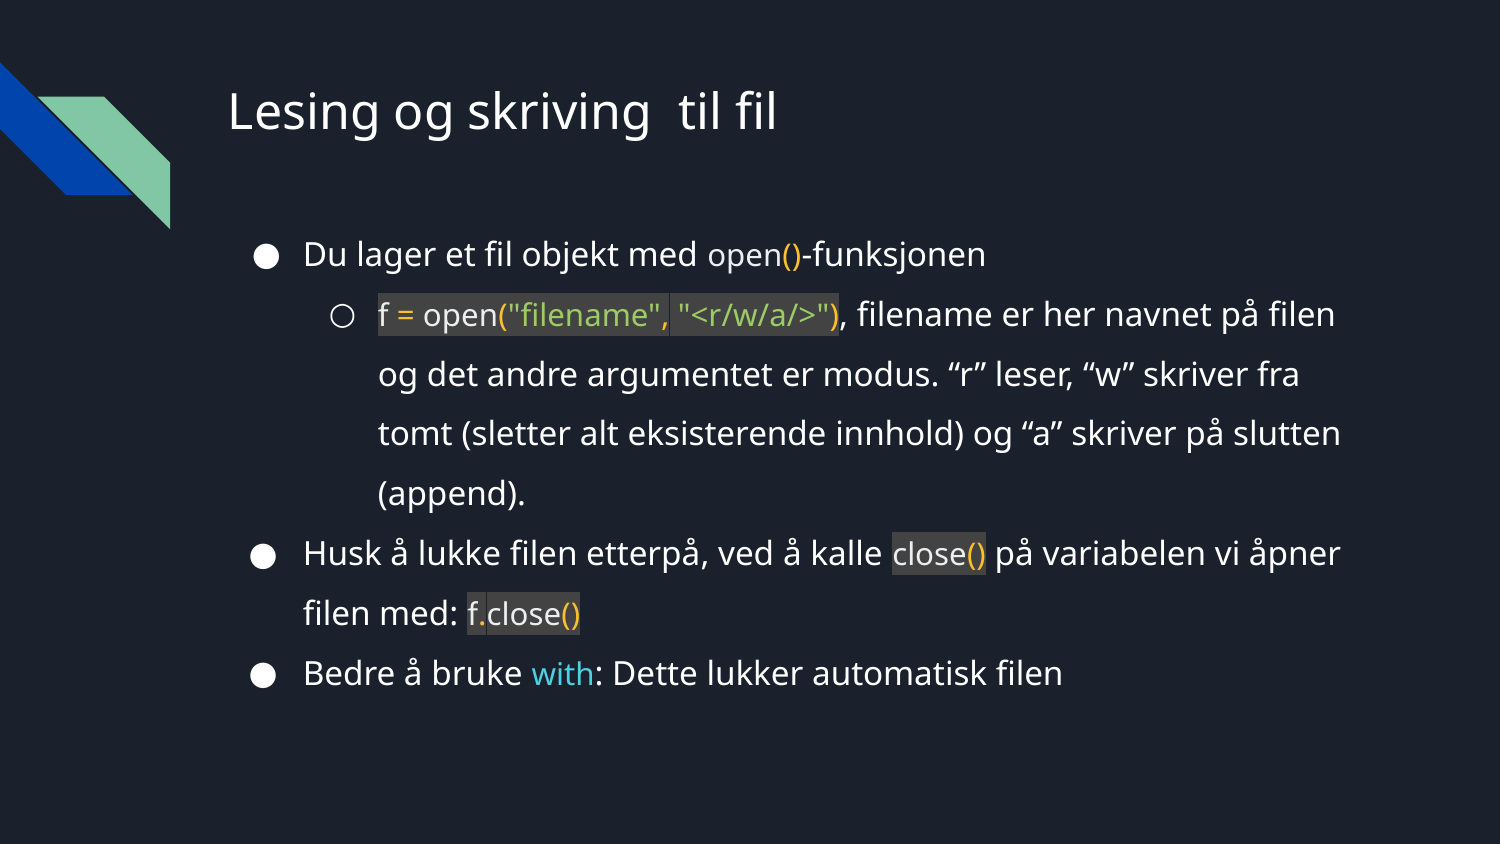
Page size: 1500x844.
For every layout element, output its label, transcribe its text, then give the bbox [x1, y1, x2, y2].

title Lesing og skriving til fil [212, 64, 1368, 198]
list Du lager et fil objekt med open()-funksjonen f = open("filename", "<r/w/a/>"), filename er her navnet på filen og det andre argumentet er modus. “r” leser, “w” skriver fra tomt (sletter alt eksisterende innhold) og “a” skriver på slutten (append). Husk å lukke filen etterpå, ved å kalle close() på variabelen vi åpner filen med: f.close() Bedre å bruke with: Dette lukker automatisk filen [212, 198, 1368, 779]
